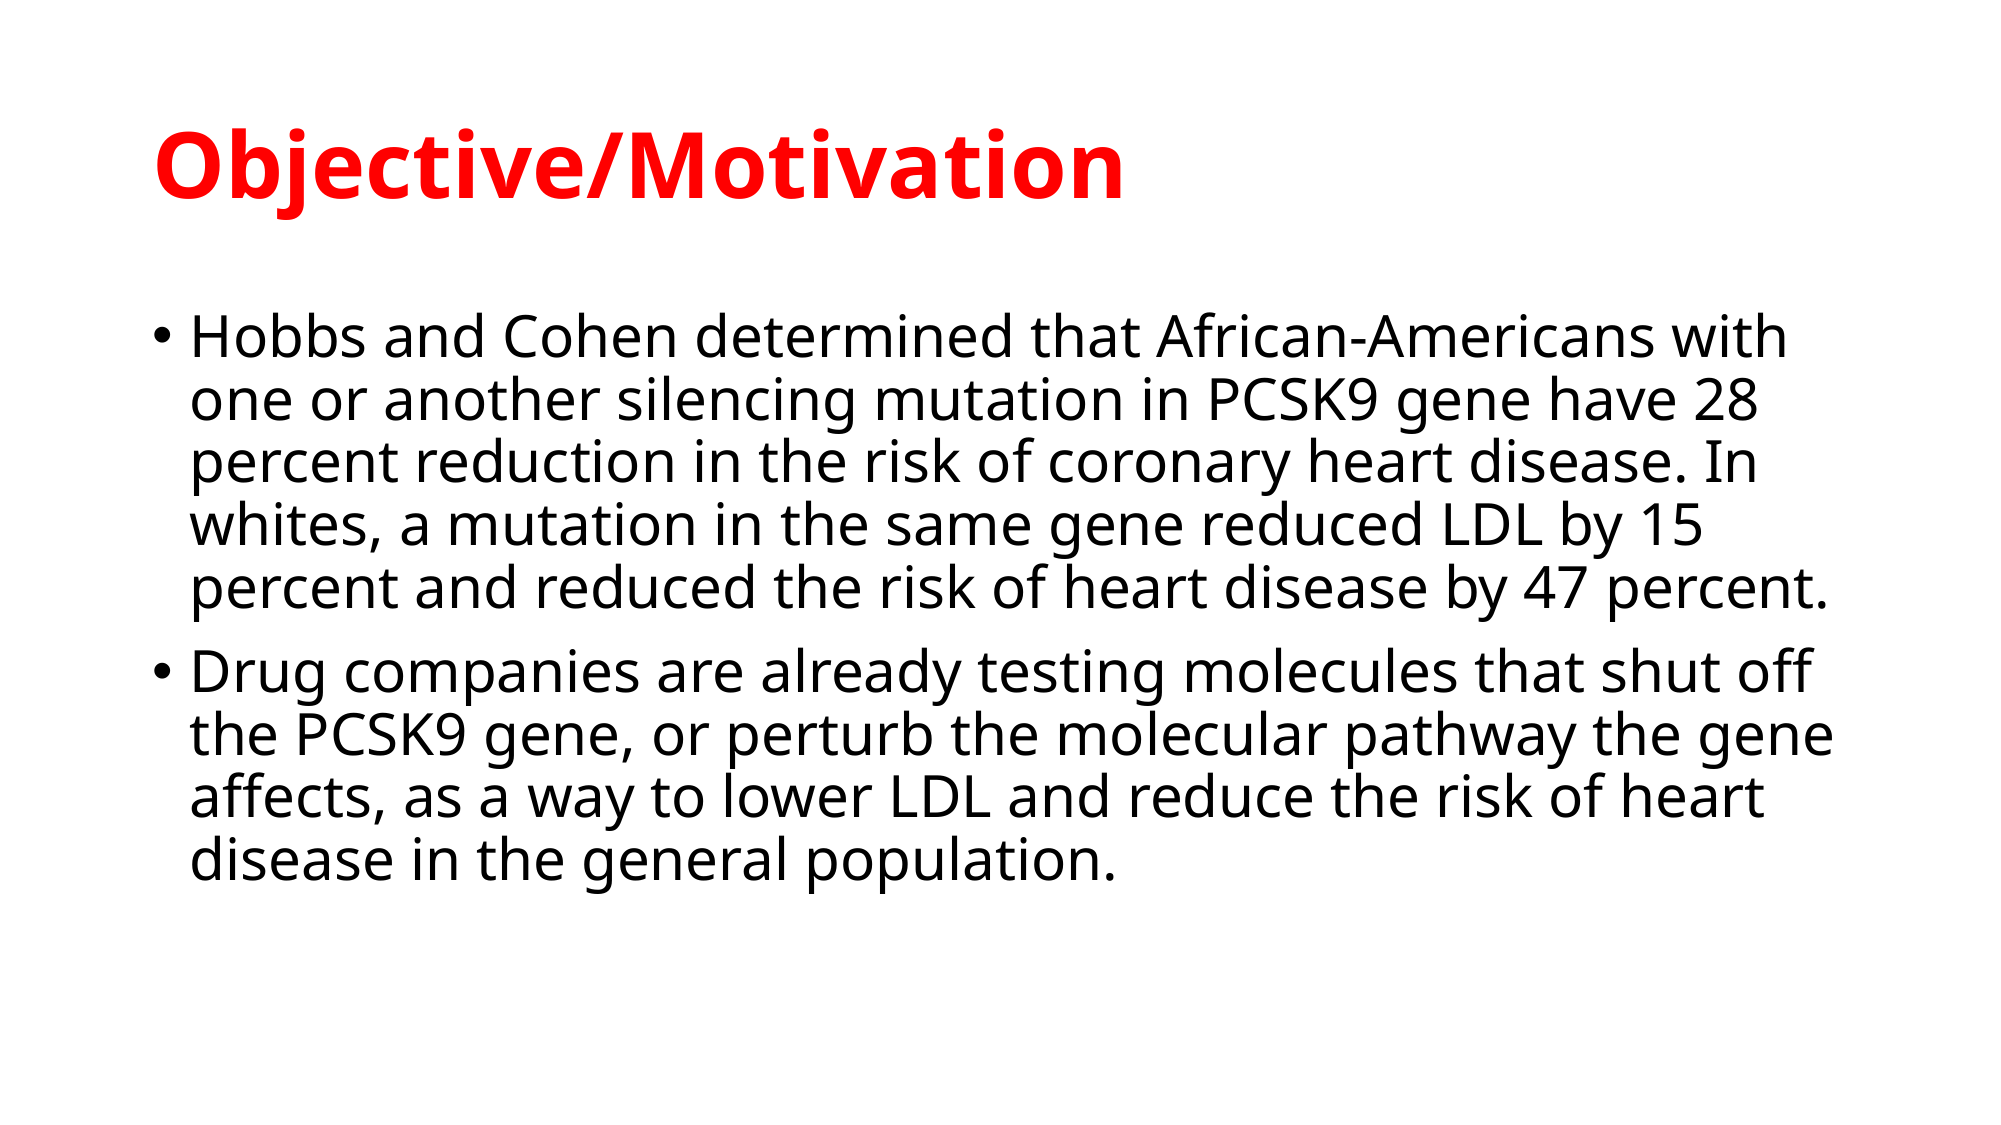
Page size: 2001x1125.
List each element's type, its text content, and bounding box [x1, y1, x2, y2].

title Objective/Motivation [137, 59, 1863, 278]
list Hobbs and Cohen determined that African-Americans with one or another silencing mutation in PCSK9 gene have 28 percent reduction in the risk of coronary heart disease. In whites, a mutation in the same gene reduced LDL by 15 percent and reduced the risk of heart disease by 47 percent. Drug companies are already testing molecules that shut off the PCSK9 gene, or perturb the molecular pathway the gene affects, as a way to lower LDL and reduce the risk of heart disease in the general population. [137, 299, 1863, 1014]
